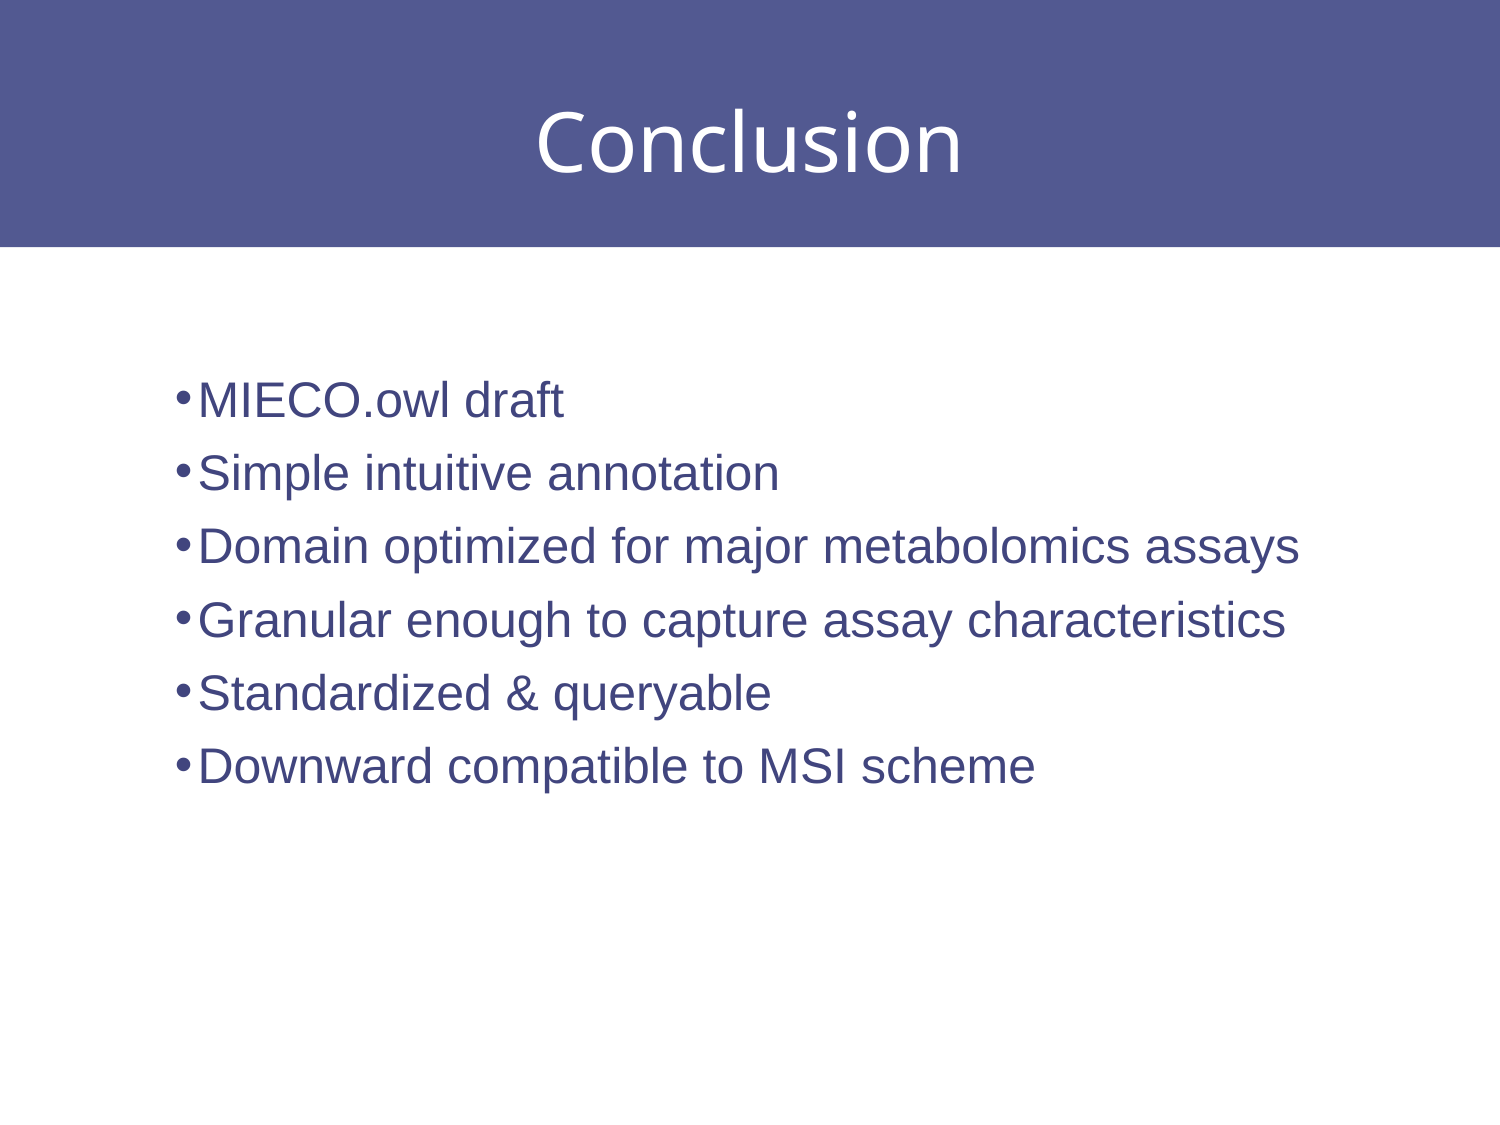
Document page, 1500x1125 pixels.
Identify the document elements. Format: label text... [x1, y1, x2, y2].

list MIECO.owl draft Simple intuitive annotation Domain optimized for major metabolomics assays Granular enough to capture assay characteristics Standardized & queryable Downward compatible to MSI scheme [126, 352, 1477, 1095]
title Conclusion [75, 45, 1425, 233]
